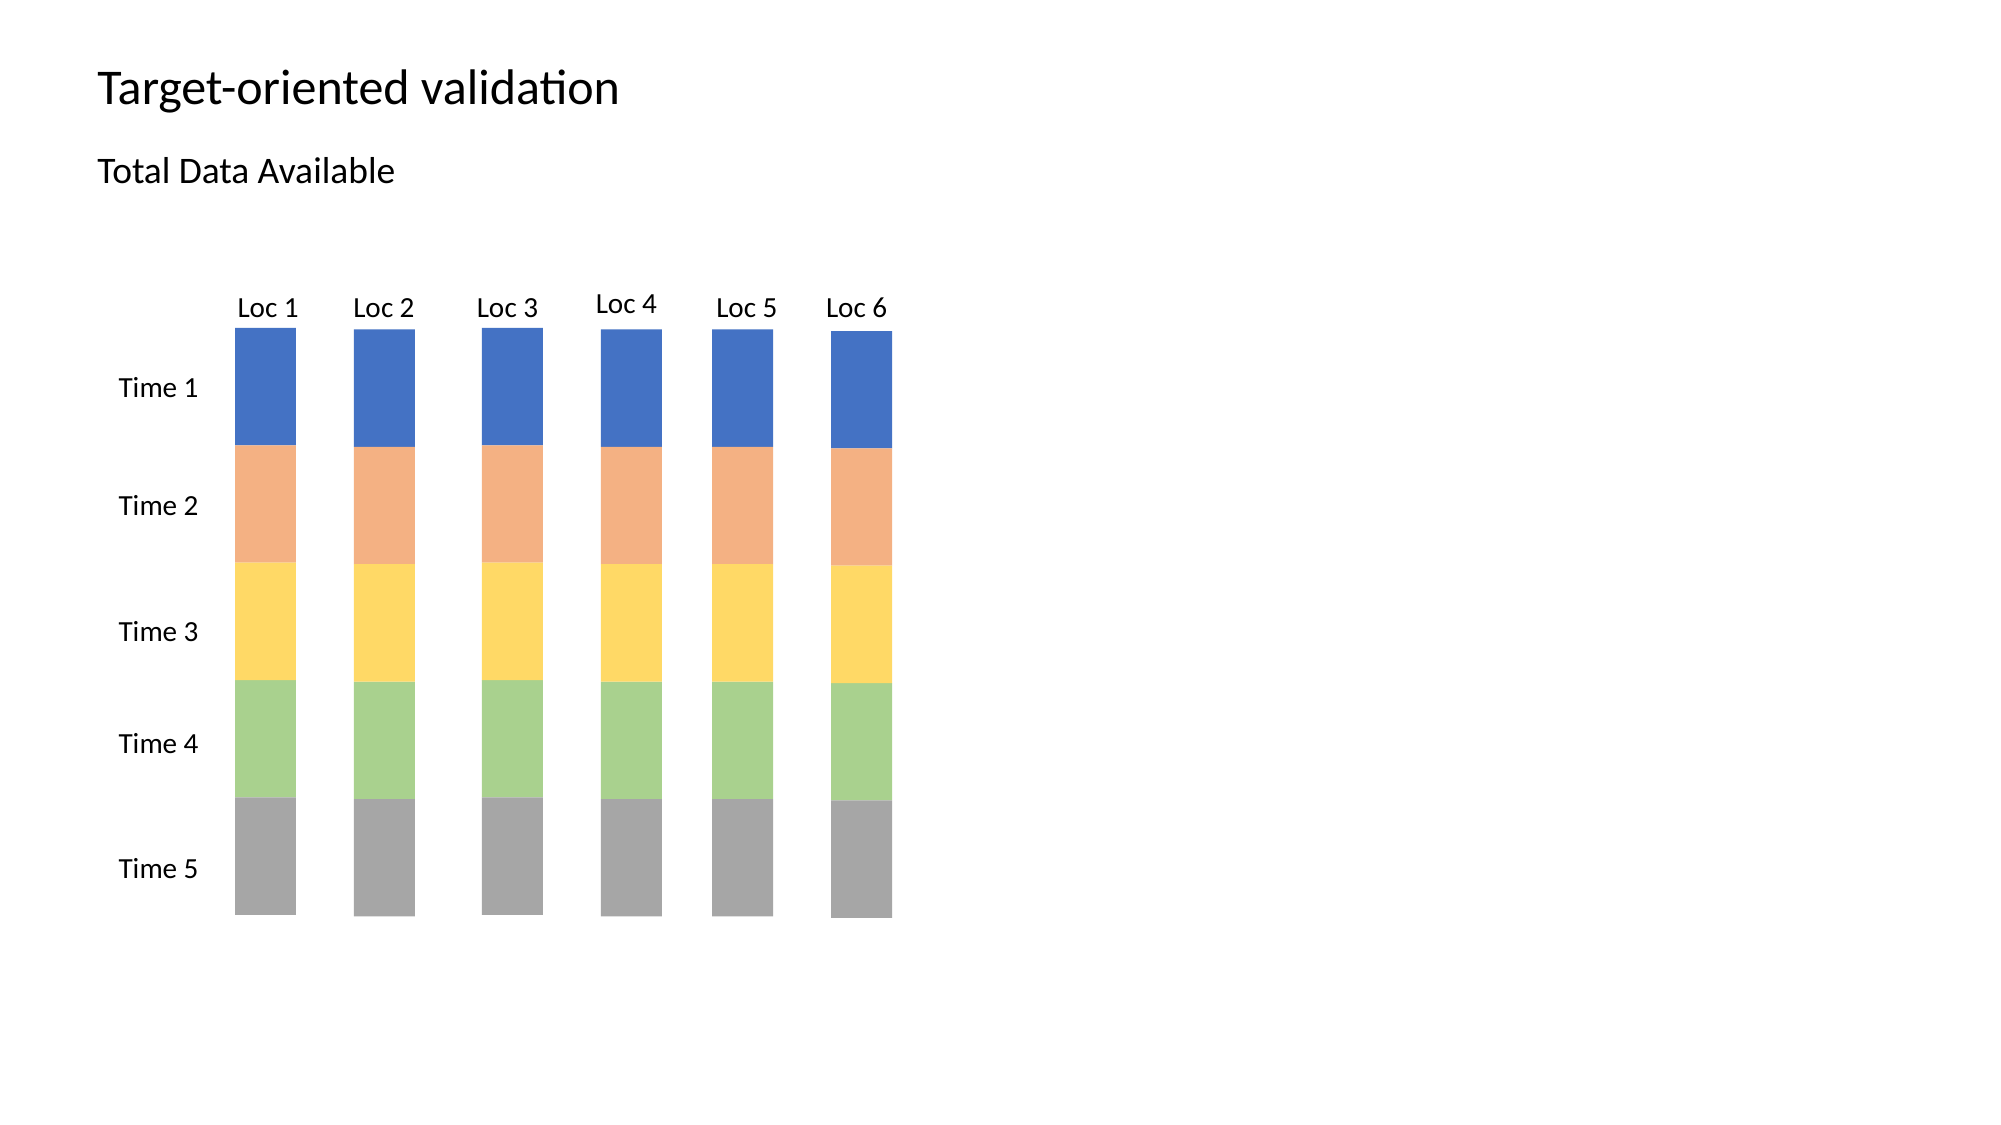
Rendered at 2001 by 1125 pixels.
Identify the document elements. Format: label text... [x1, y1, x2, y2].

text_box [481, 331, 544, 444]
text_box Time 1 [103, 361, 253, 412]
text_box [711, 331, 774, 446]
text_box Time 5 [103, 841, 253, 892]
text_box [234, 681, 297, 796]
text_box [711, 683, 774, 798]
text_box [353, 446, 416, 563]
text_box Loc 5 [701, 280, 804, 331]
text_box [830, 684, 893, 799]
text_box [600, 798, 663, 917]
text_box [353, 563, 416, 683]
text_box [234, 331, 297, 444]
text_box [353, 683, 416, 798]
text_box [711, 446, 774, 563]
text_box [711, 563, 774, 683]
text_box [353, 331, 416, 446]
text_box [234, 562, 297, 681]
text_box [481, 796, 544, 916]
text_box Loc 2 [338, 280, 441, 331]
text_box Total Data Available [82, 138, 728, 199]
text_box [481, 562, 544, 681]
text_box Time 4 [103, 716, 253, 767]
text_box [600, 446, 663, 563]
text_box [600, 683, 663, 798]
text_box Loc 6 [811, 280, 914, 331]
text_box Loc 4 [580, 277, 683, 328]
text_box [234, 444, 297, 562]
text_box Time 2 [103, 478, 253, 529]
text_box [481, 444, 544, 562]
text_box [600, 328, 663, 446]
text_box [830, 799, 893, 919]
text_box [830, 565, 893, 684]
text_box [234, 796, 297, 916]
text_box [711, 798, 774, 917]
text_box [830, 331, 893, 447]
text_box Loc 1 [222, 280, 325, 331]
text_box [481, 681, 544, 796]
text_box [600, 563, 663, 683]
text_box Target-oriented validation [82, 47, 1202, 123]
text_box [353, 798, 416, 917]
text_box Time 3 [103, 605, 253, 656]
text_box [830, 447, 893, 565]
text_box Loc 3 [461, 280, 564, 331]
